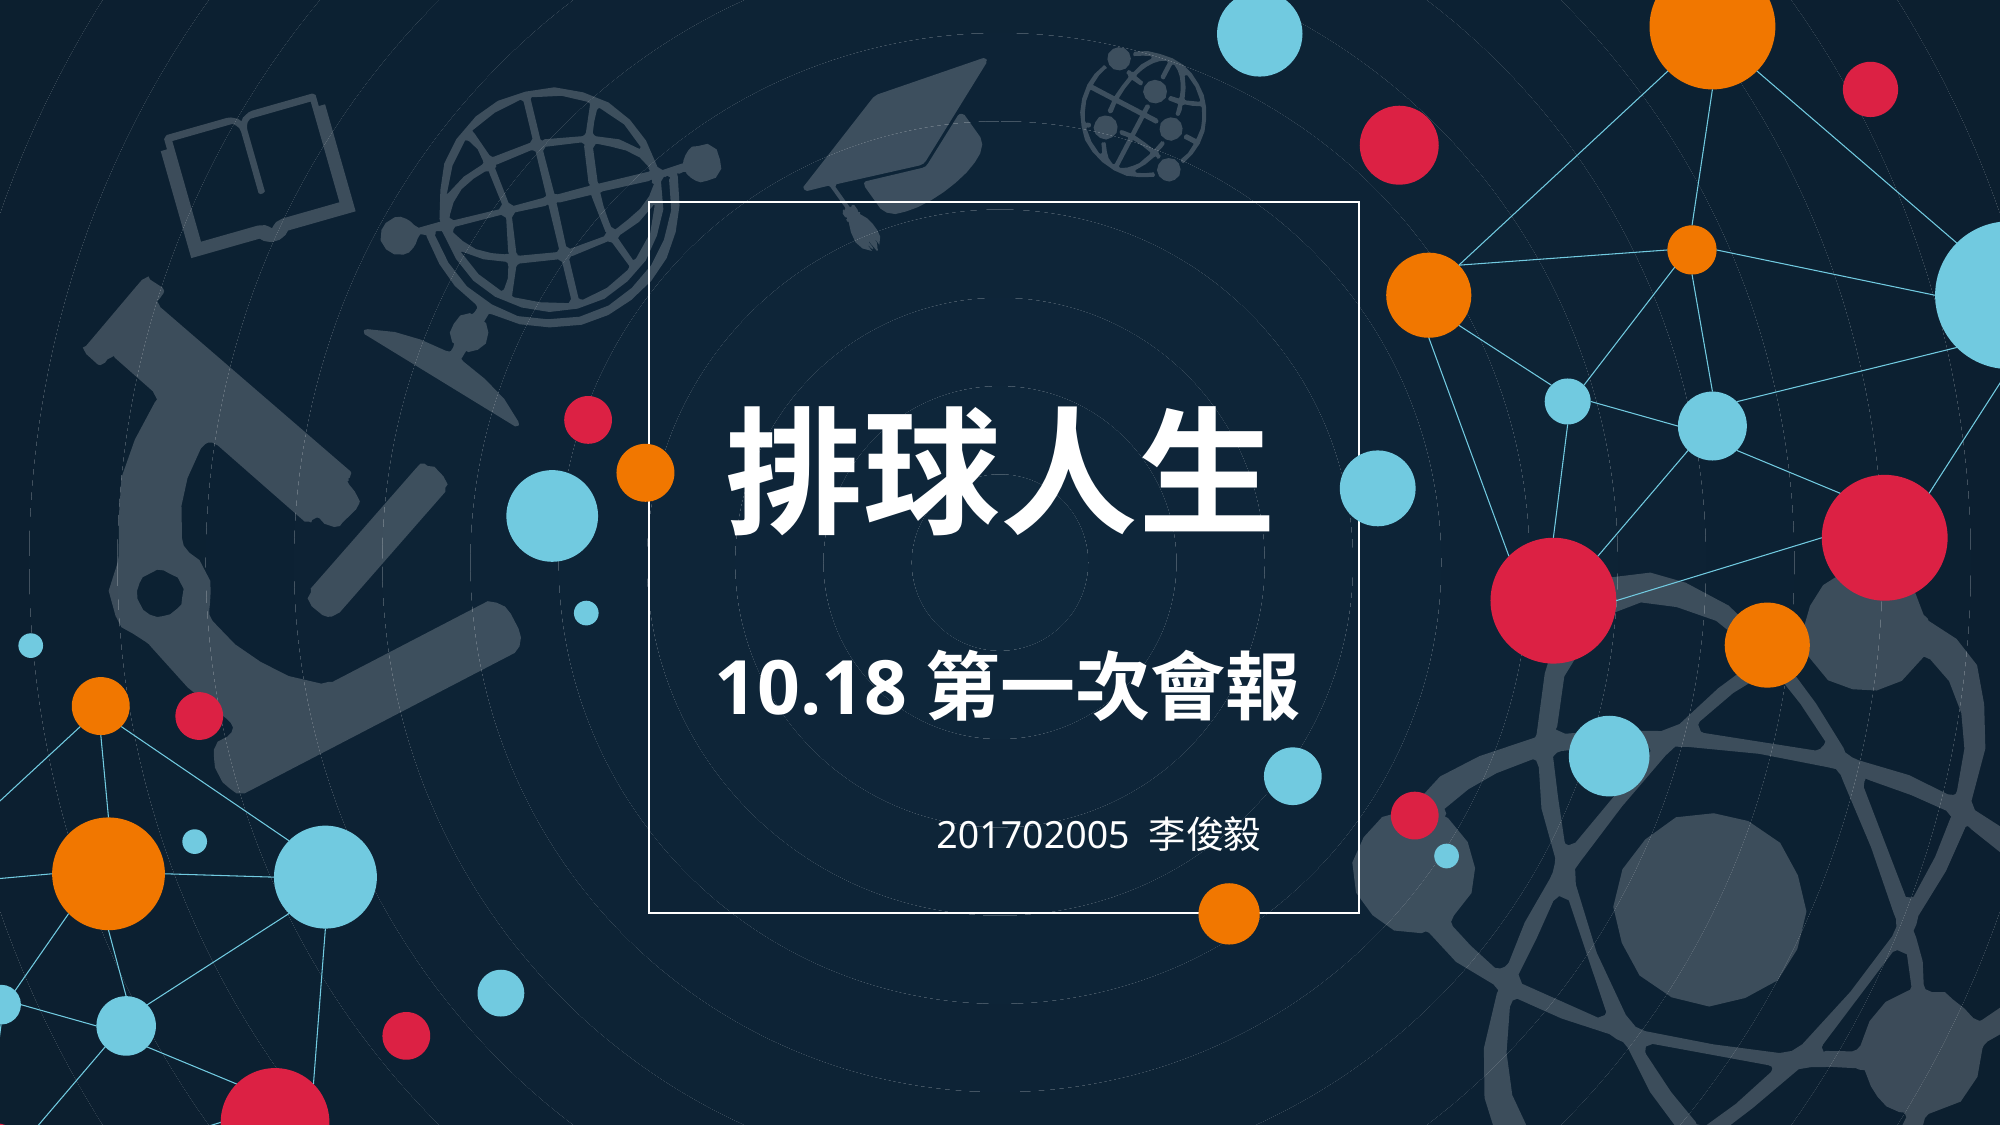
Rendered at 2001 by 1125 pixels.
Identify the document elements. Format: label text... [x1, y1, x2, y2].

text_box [0, 633, 525, 1125]
text_box [648, 626, 1217, 914]
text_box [506, 395, 675, 626]
text_box [648, 201, 1217, 395]
text_box 201702005 李俊毅 [921, 803, 1198, 864]
text_box 排球人生 [661, 378, 1217, 679]
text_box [1217, 0, 2000, 797]
text_box 10.18第一次會報 [676, 632, 1217, 738]
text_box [1198, 747, 1459, 945]
